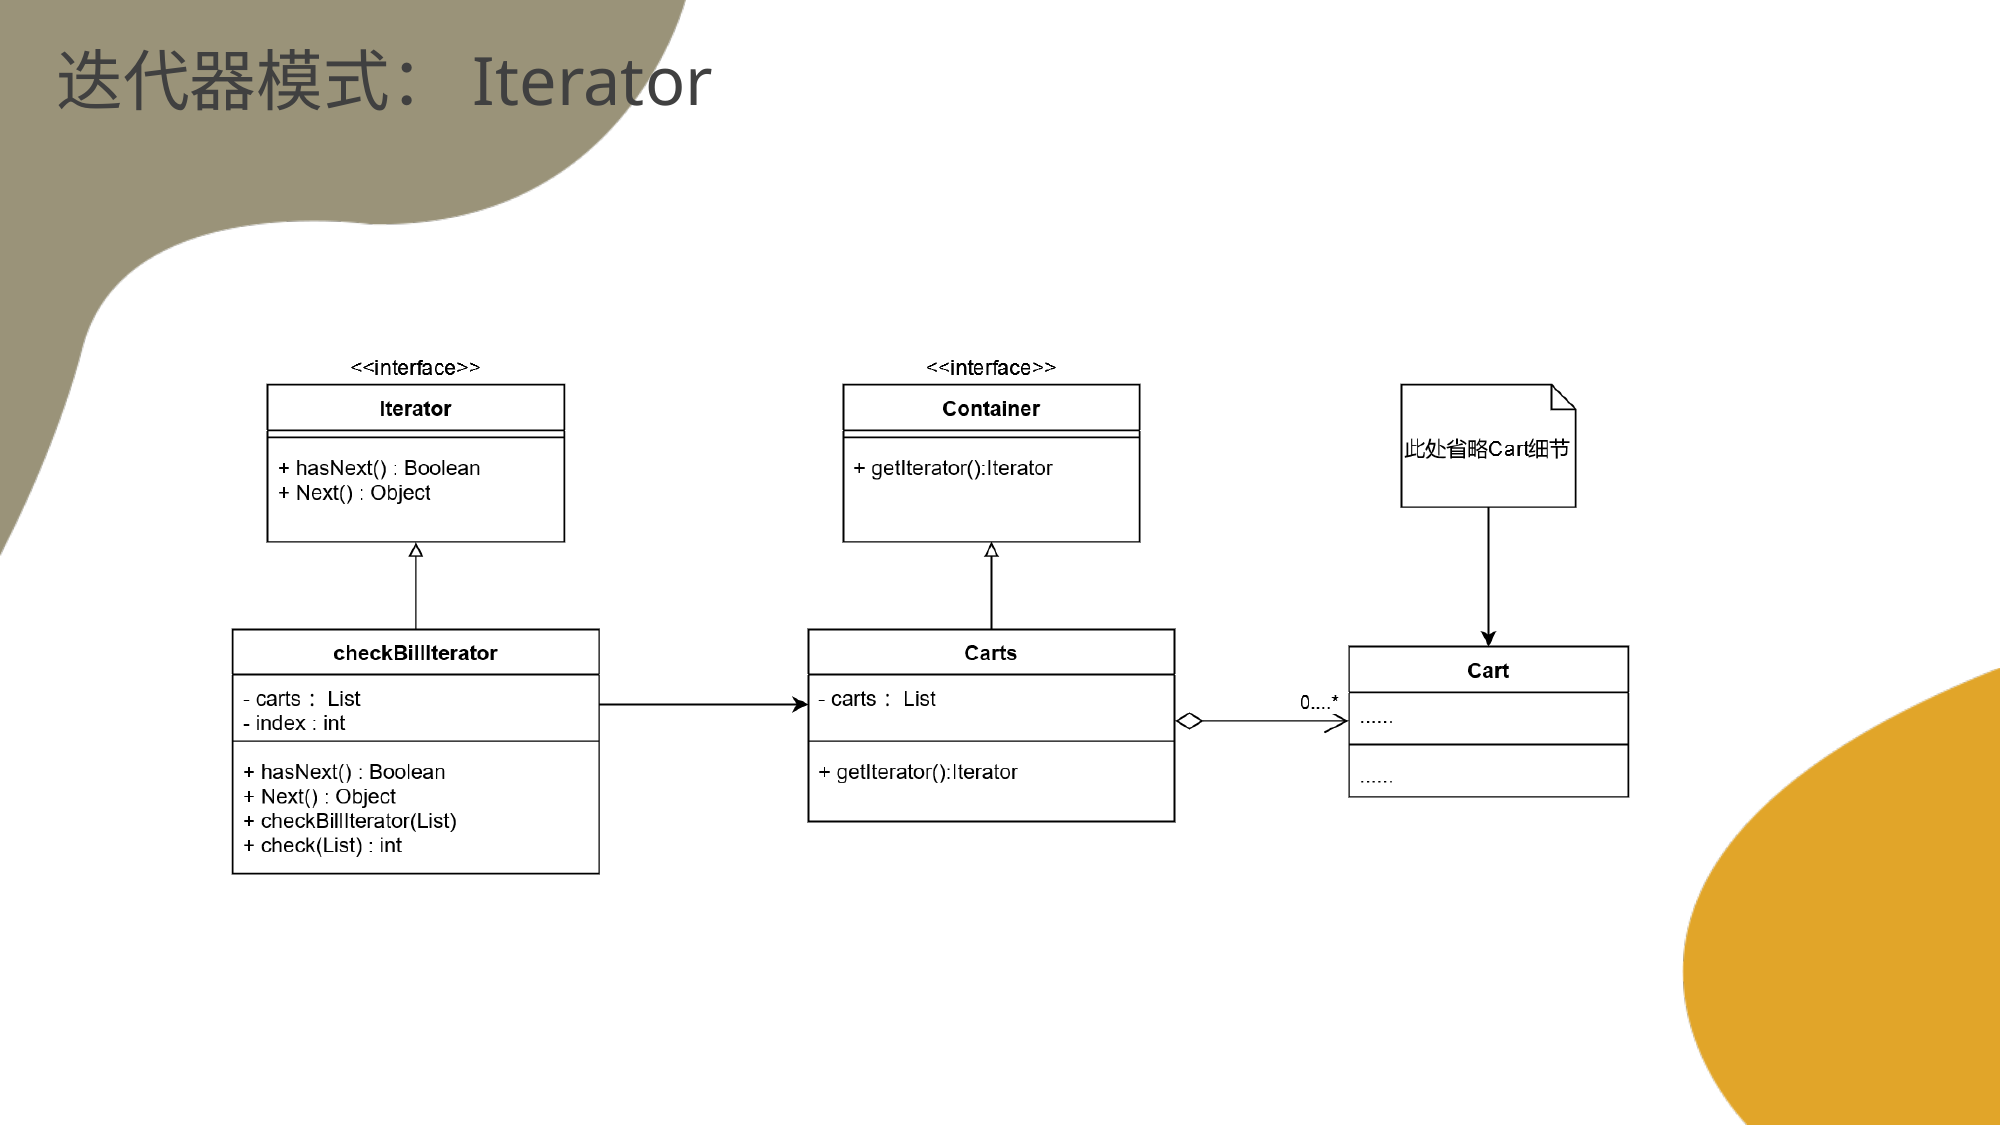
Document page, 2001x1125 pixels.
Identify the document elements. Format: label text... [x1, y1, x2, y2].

picture [1682, 668, 2000, 1125]
picture [0, 0, 1643, 893]
text_box 迭代器模式：Iterator [686, 31, 2000, 247]
